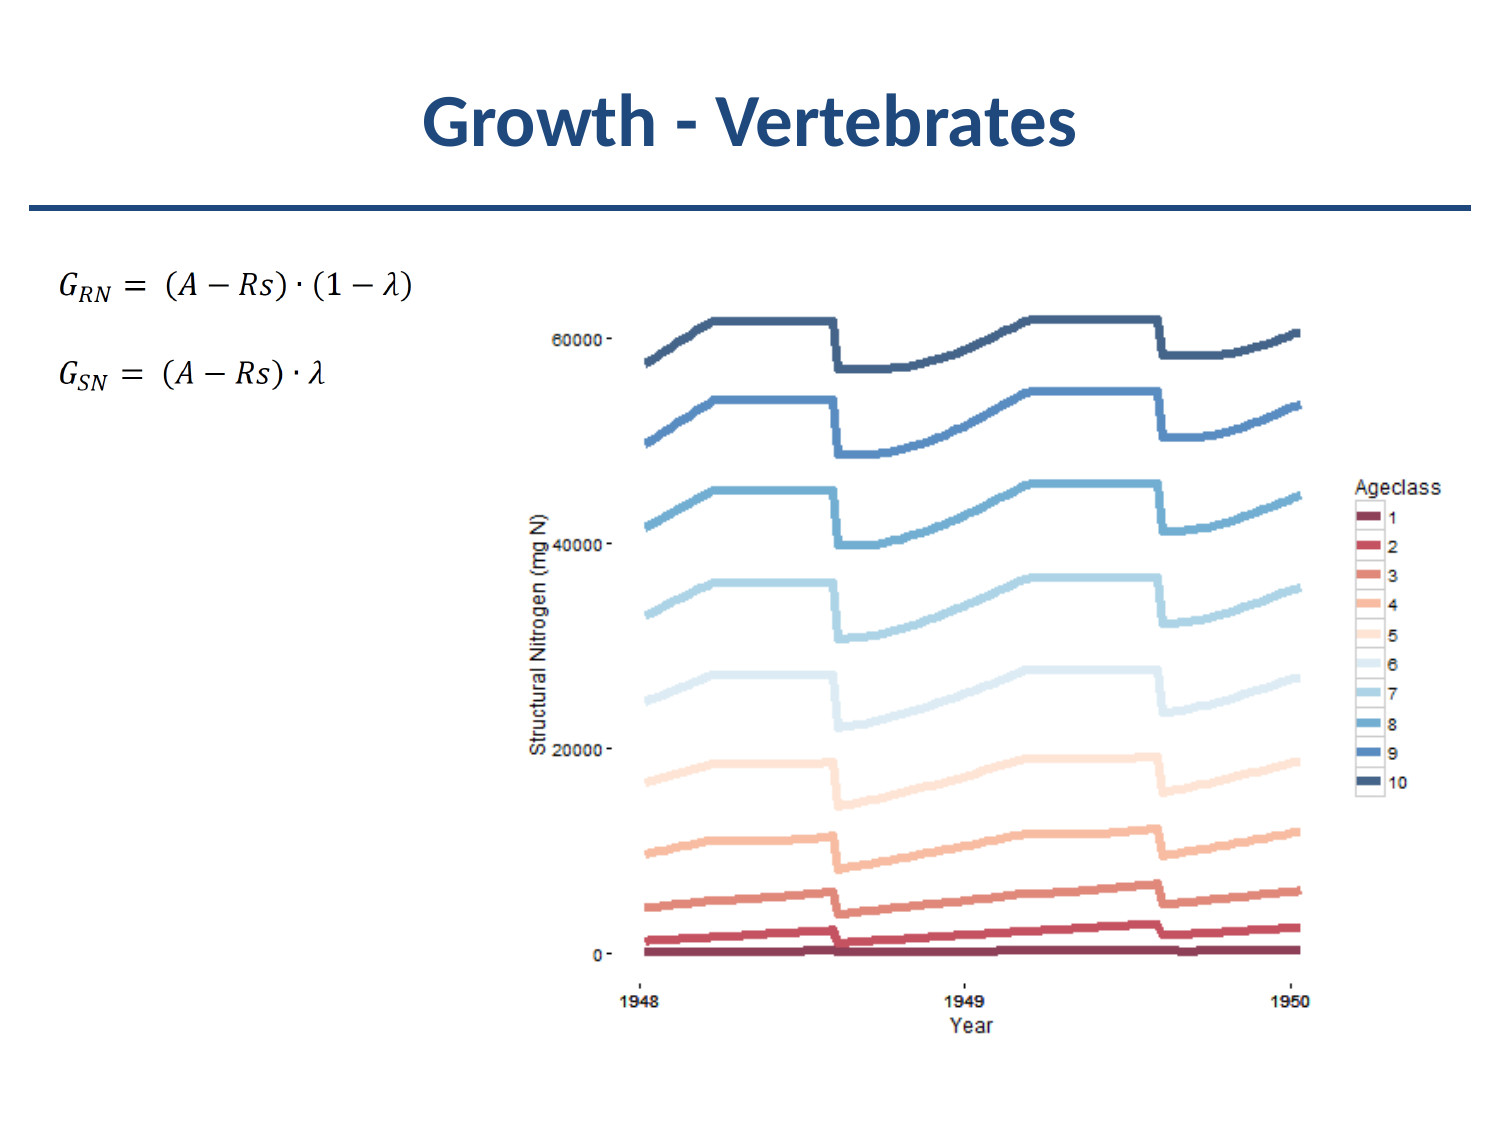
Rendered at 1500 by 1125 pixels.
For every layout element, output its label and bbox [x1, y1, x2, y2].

text_box [25, 0, 1500, 745]
picture [513, 278, 1475, 1047]
picture [40, 255, 423, 410]
